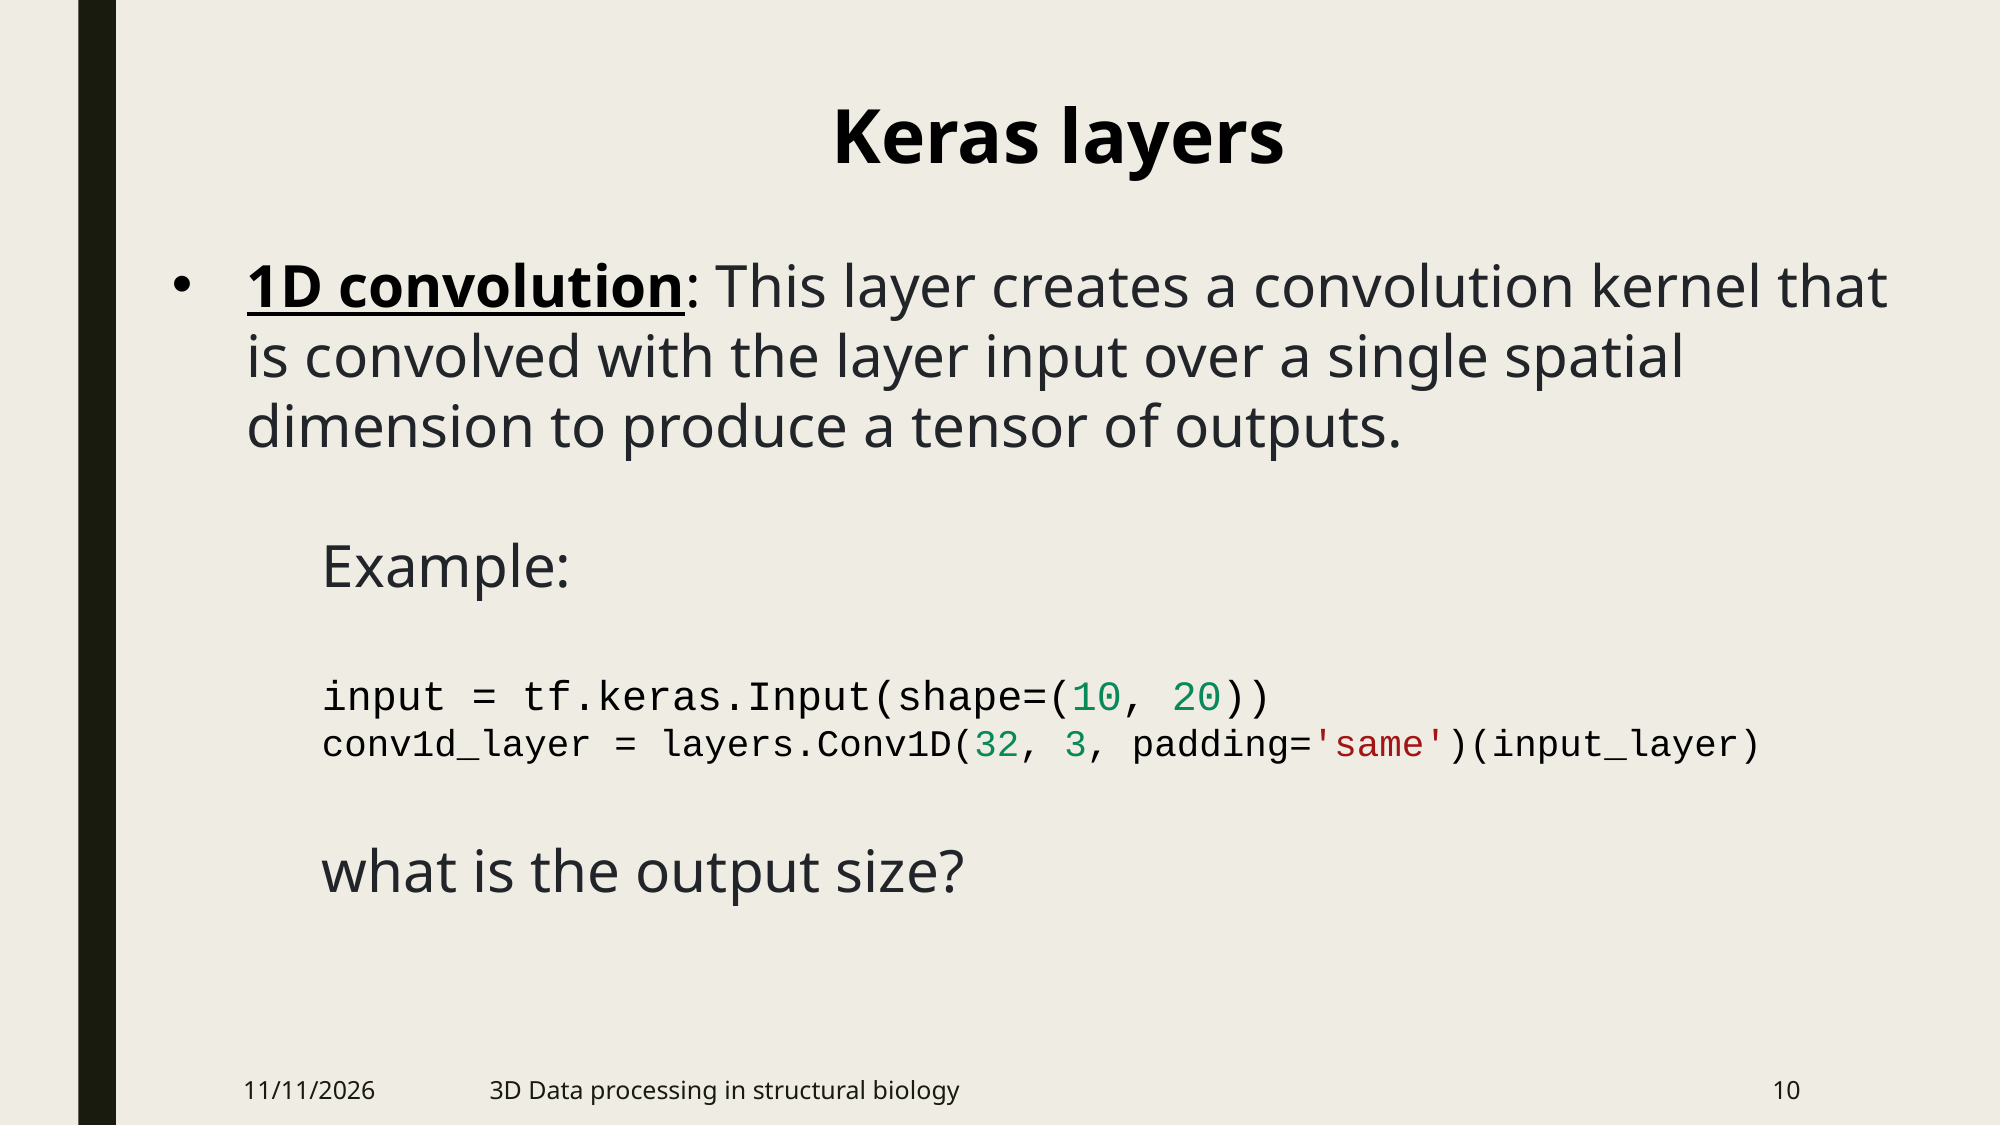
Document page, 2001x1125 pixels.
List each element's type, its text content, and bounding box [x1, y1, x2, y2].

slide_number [228, 1058, 426, 1125]
text_box Keras layers 1D convolution: This layer creates a convolution kernel that is convolved with the layer input over a single spatial dimension to produce a tensor of outputs. Example: input = tf.keras.Input(shape=(10, 20)) conv1d_layer = layers.Conv1D(32, 3, padding='same')(input_layer) what is the output size? [157, 81, 1961, 1125]
footer 3D Data processing in structural biology [474, 1058, 1505, 1125]
slide_number 10 [1553, 1058, 1816, 1125]
